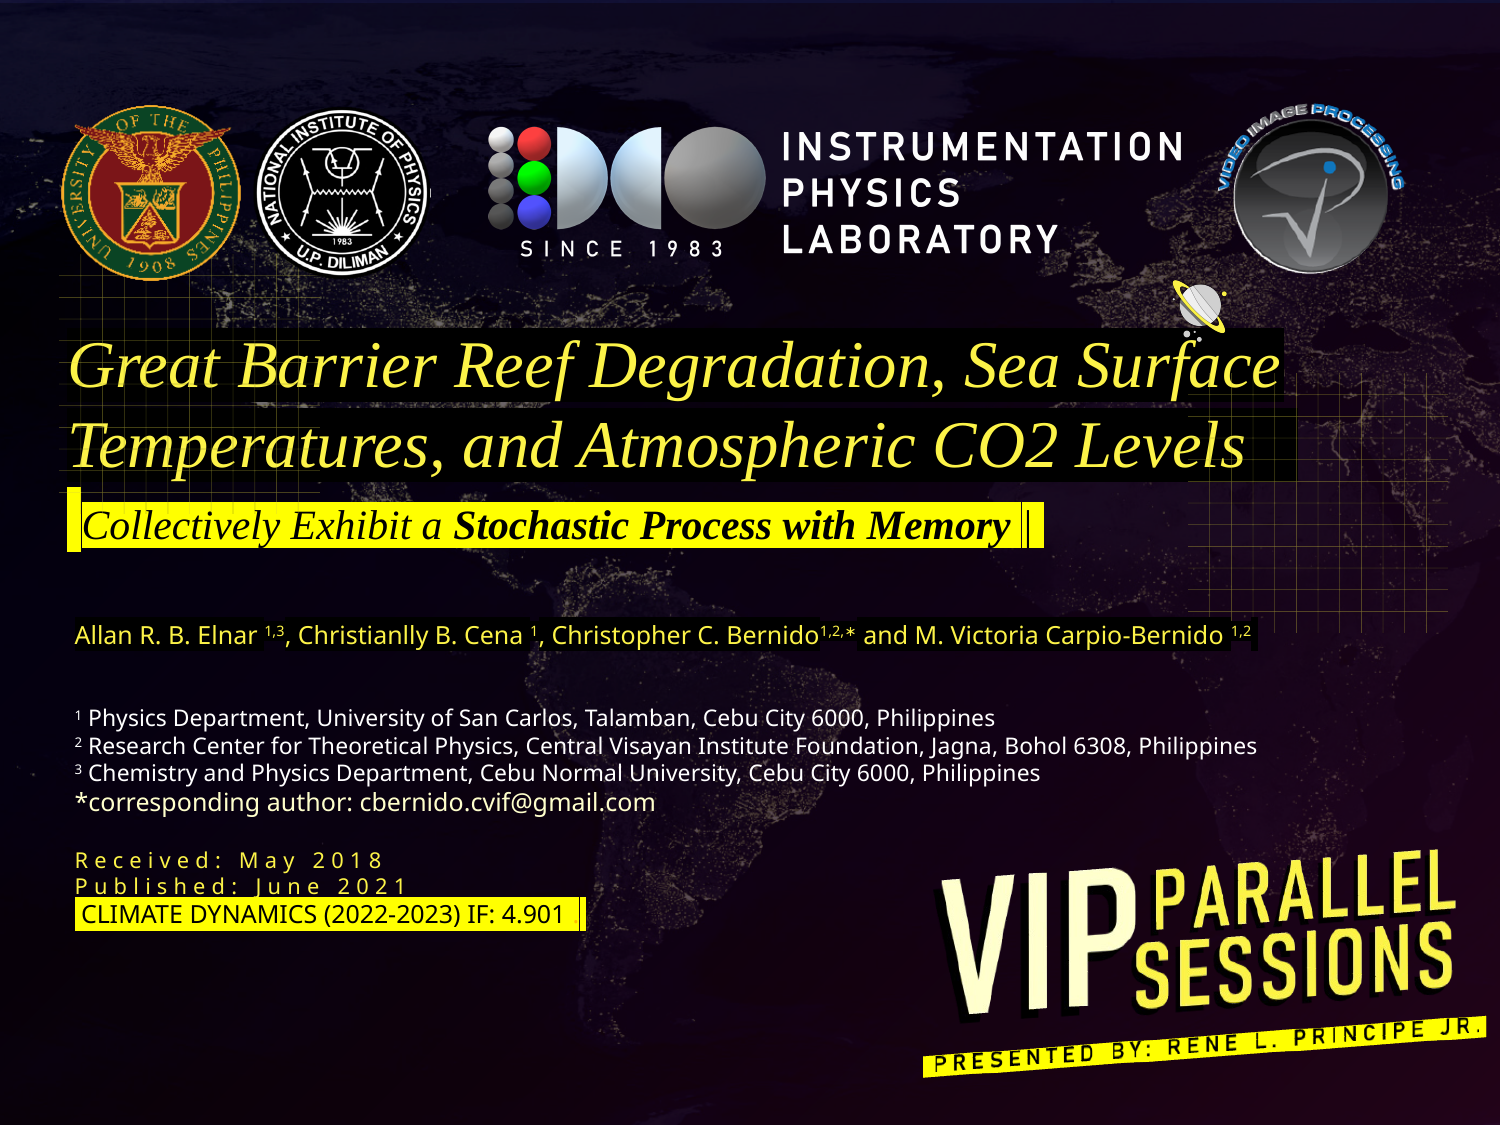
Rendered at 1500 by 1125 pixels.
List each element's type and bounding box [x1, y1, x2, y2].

text_box [59, 75, 1460, 301]
picture [0, 0, 1500, 1125]
